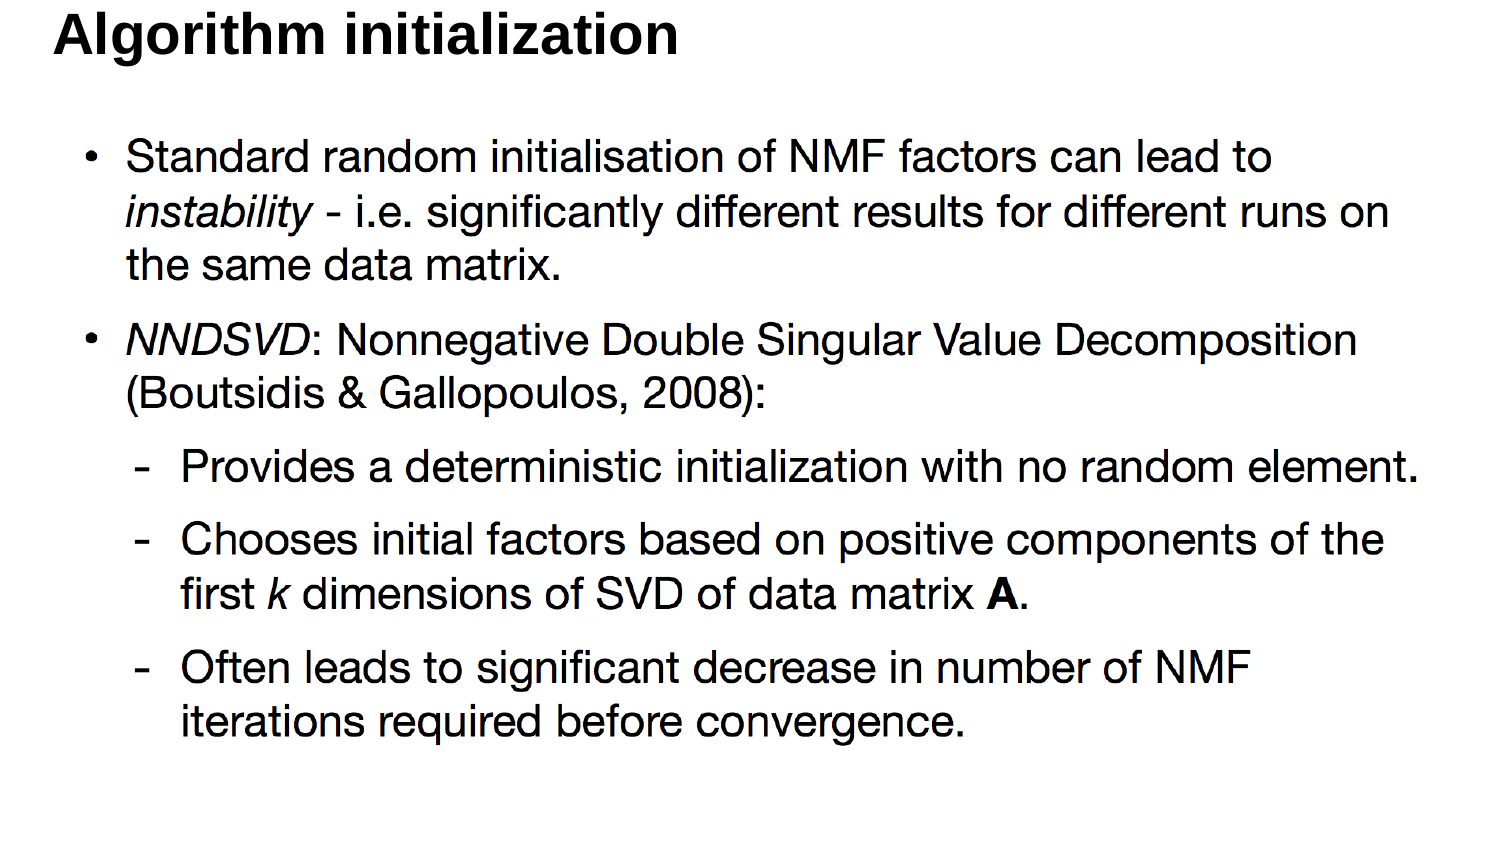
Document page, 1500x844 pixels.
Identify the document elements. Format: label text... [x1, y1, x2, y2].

picture [71, 119, 1436, 782]
title Algorithm initialization [37, 0, 1435, 76]
